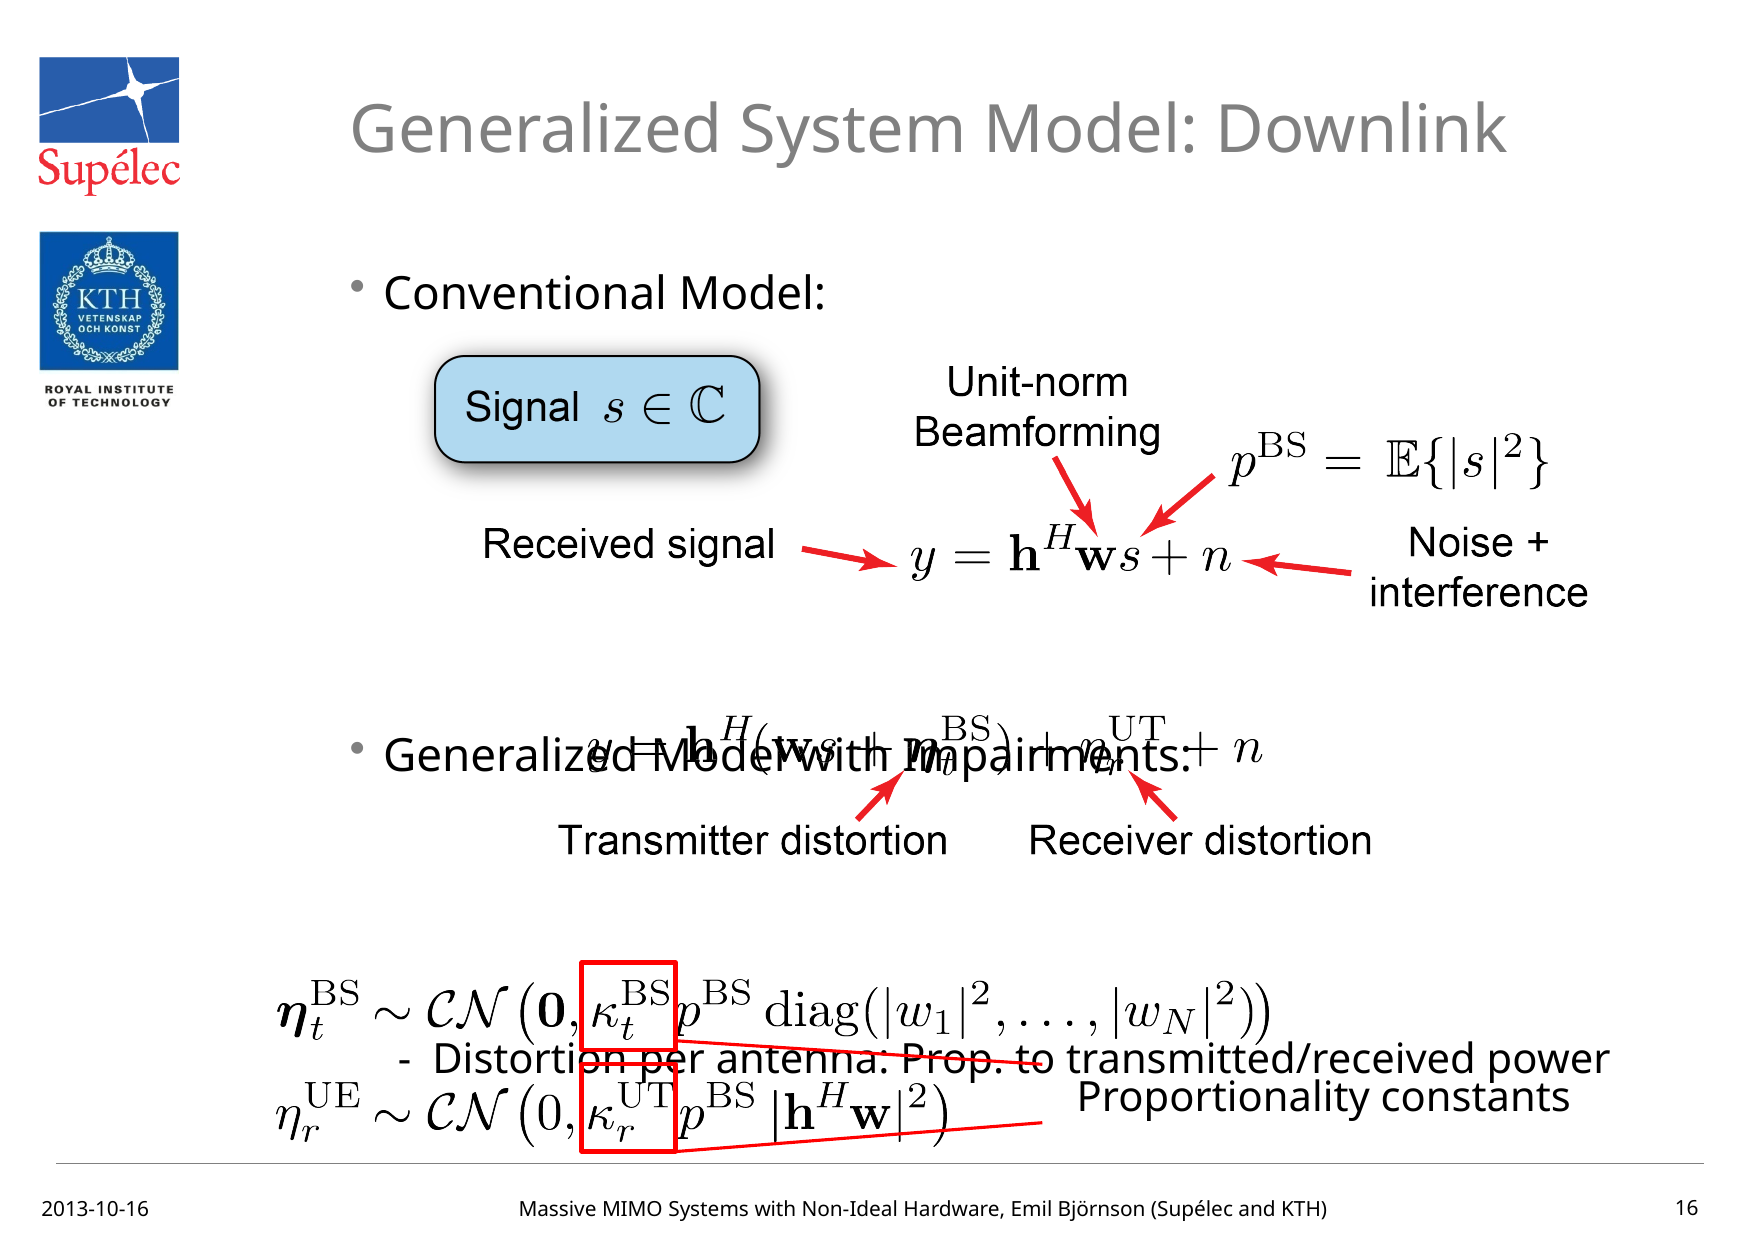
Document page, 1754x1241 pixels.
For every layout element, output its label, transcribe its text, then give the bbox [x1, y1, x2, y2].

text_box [675, 1122, 1043, 1152]
picture [38, 57, 180, 196]
picture [39, 231, 179, 408]
picture [274, 938, 1277, 1241]
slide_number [26, 1175, 206, 1241]
text_box Proportionality constants [1281, 1062, 1586, 1128]
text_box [676, 1040, 1043, 1065]
list Conventional Model: Generalized Model with Impairments: Distortion per antenna: Prop. to transmitted/received power [349, 256, 1754, 1065]
picture [404, 325, 1589, 621]
footer Massive MIMO Systems with Non-Ideal Hardware, Emil Björnson (Supélec and KTH) [1281, 1175, 1492, 1241]
slide_number 16 [1627, 1175, 1714, 1241]
title Generalized System Model: Downlink [349, 22, 1663, 230]
picture [557, 709, 1374, 869]
